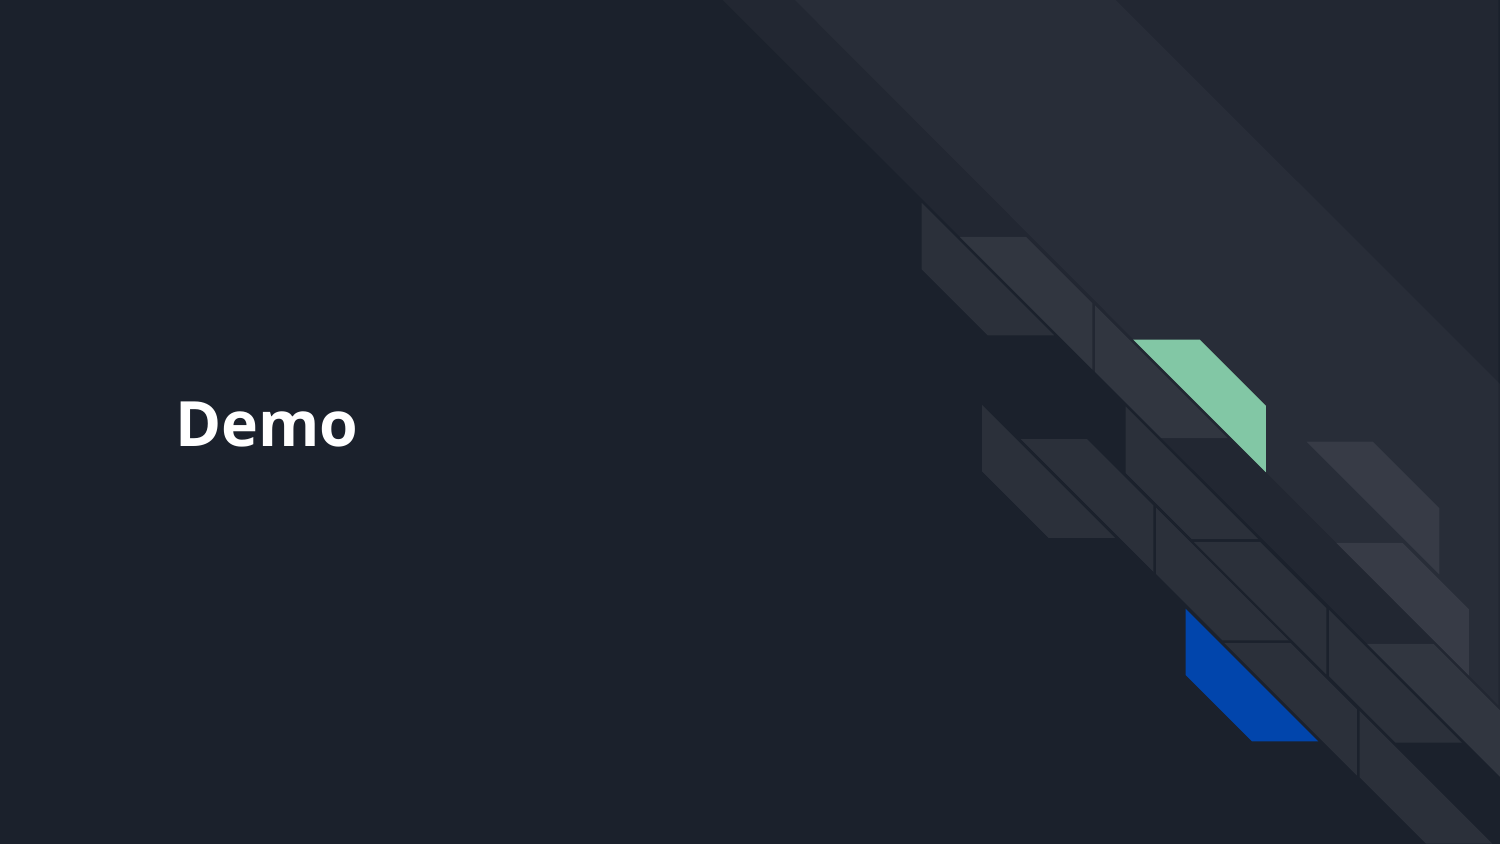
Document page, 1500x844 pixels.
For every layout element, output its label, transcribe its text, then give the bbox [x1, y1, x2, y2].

title Demo [160, 327, 785, 517]
